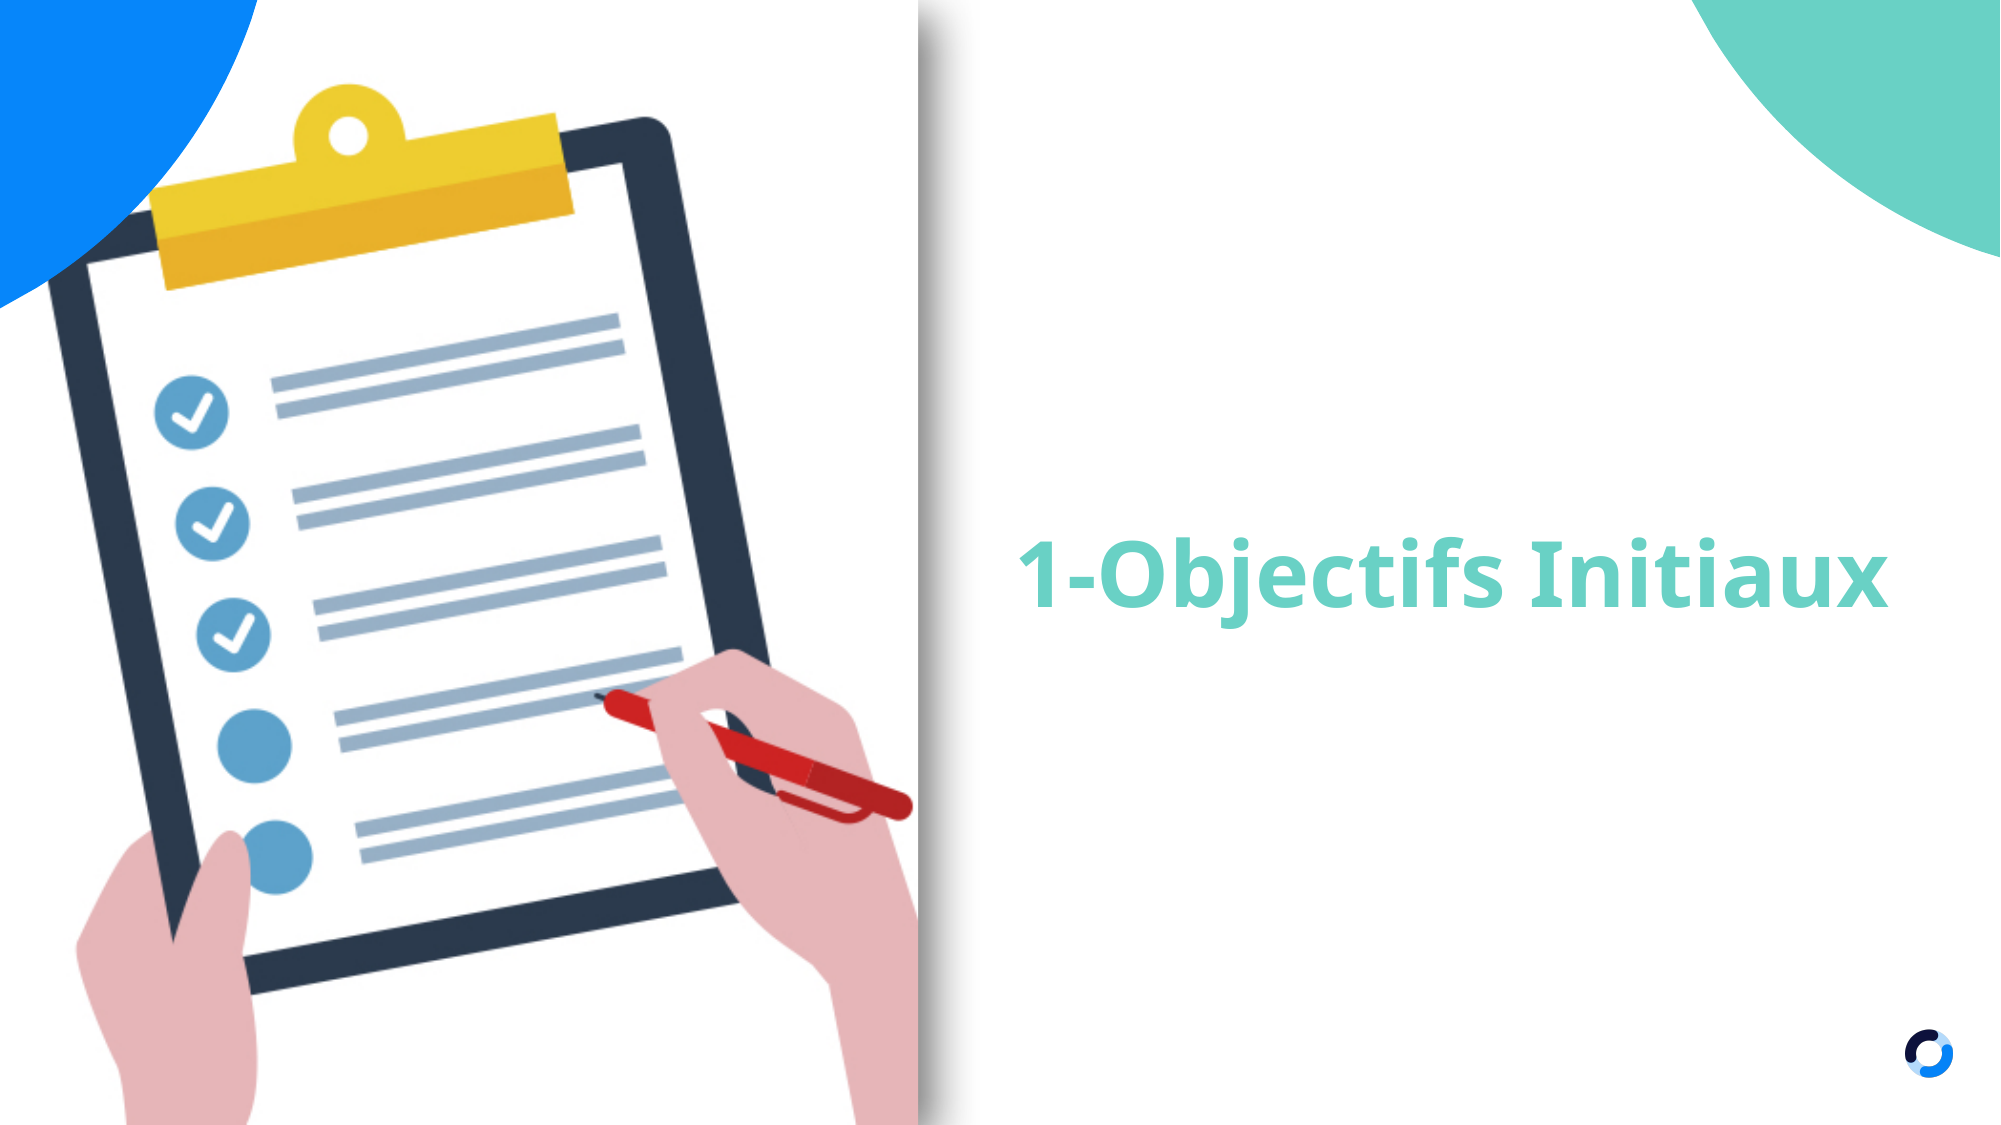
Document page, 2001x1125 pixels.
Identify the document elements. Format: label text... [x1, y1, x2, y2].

picture [0, 0, 919, 1125]
title 1-Objectifs Initiaux [999, 520, 1919, 636]
picture [1905, 1029, 1953, 1078]
text_box [1691, 0, 2000, 258]
